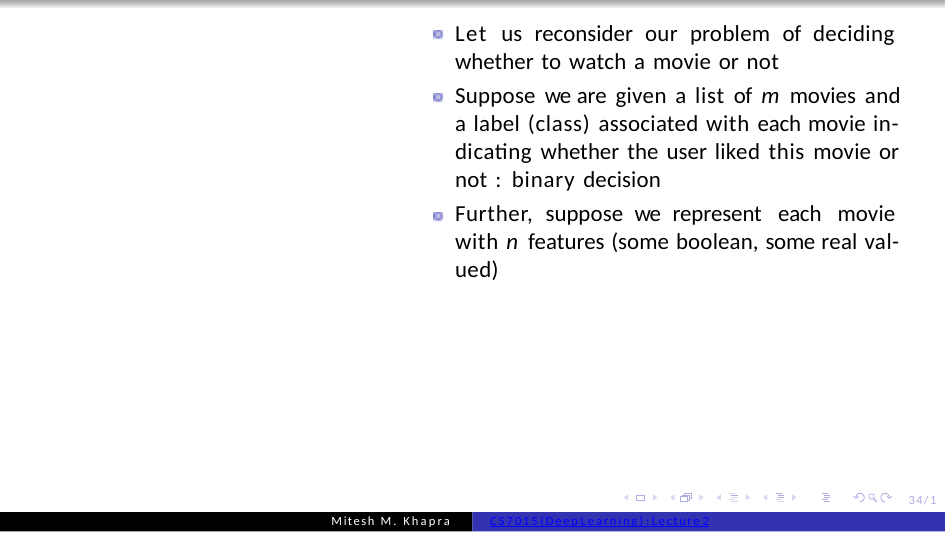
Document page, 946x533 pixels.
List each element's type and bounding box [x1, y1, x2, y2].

picture [0, 0, 945, 8]
picture [432, 212, 444, 223]
picture [432, 92, 444, 104]
text_box [0, 511, 946, 532]
picture [432, 30, 444, 42]
text_box [452, 16, 908, 283]
text_box [906, 493, 942, 508]
